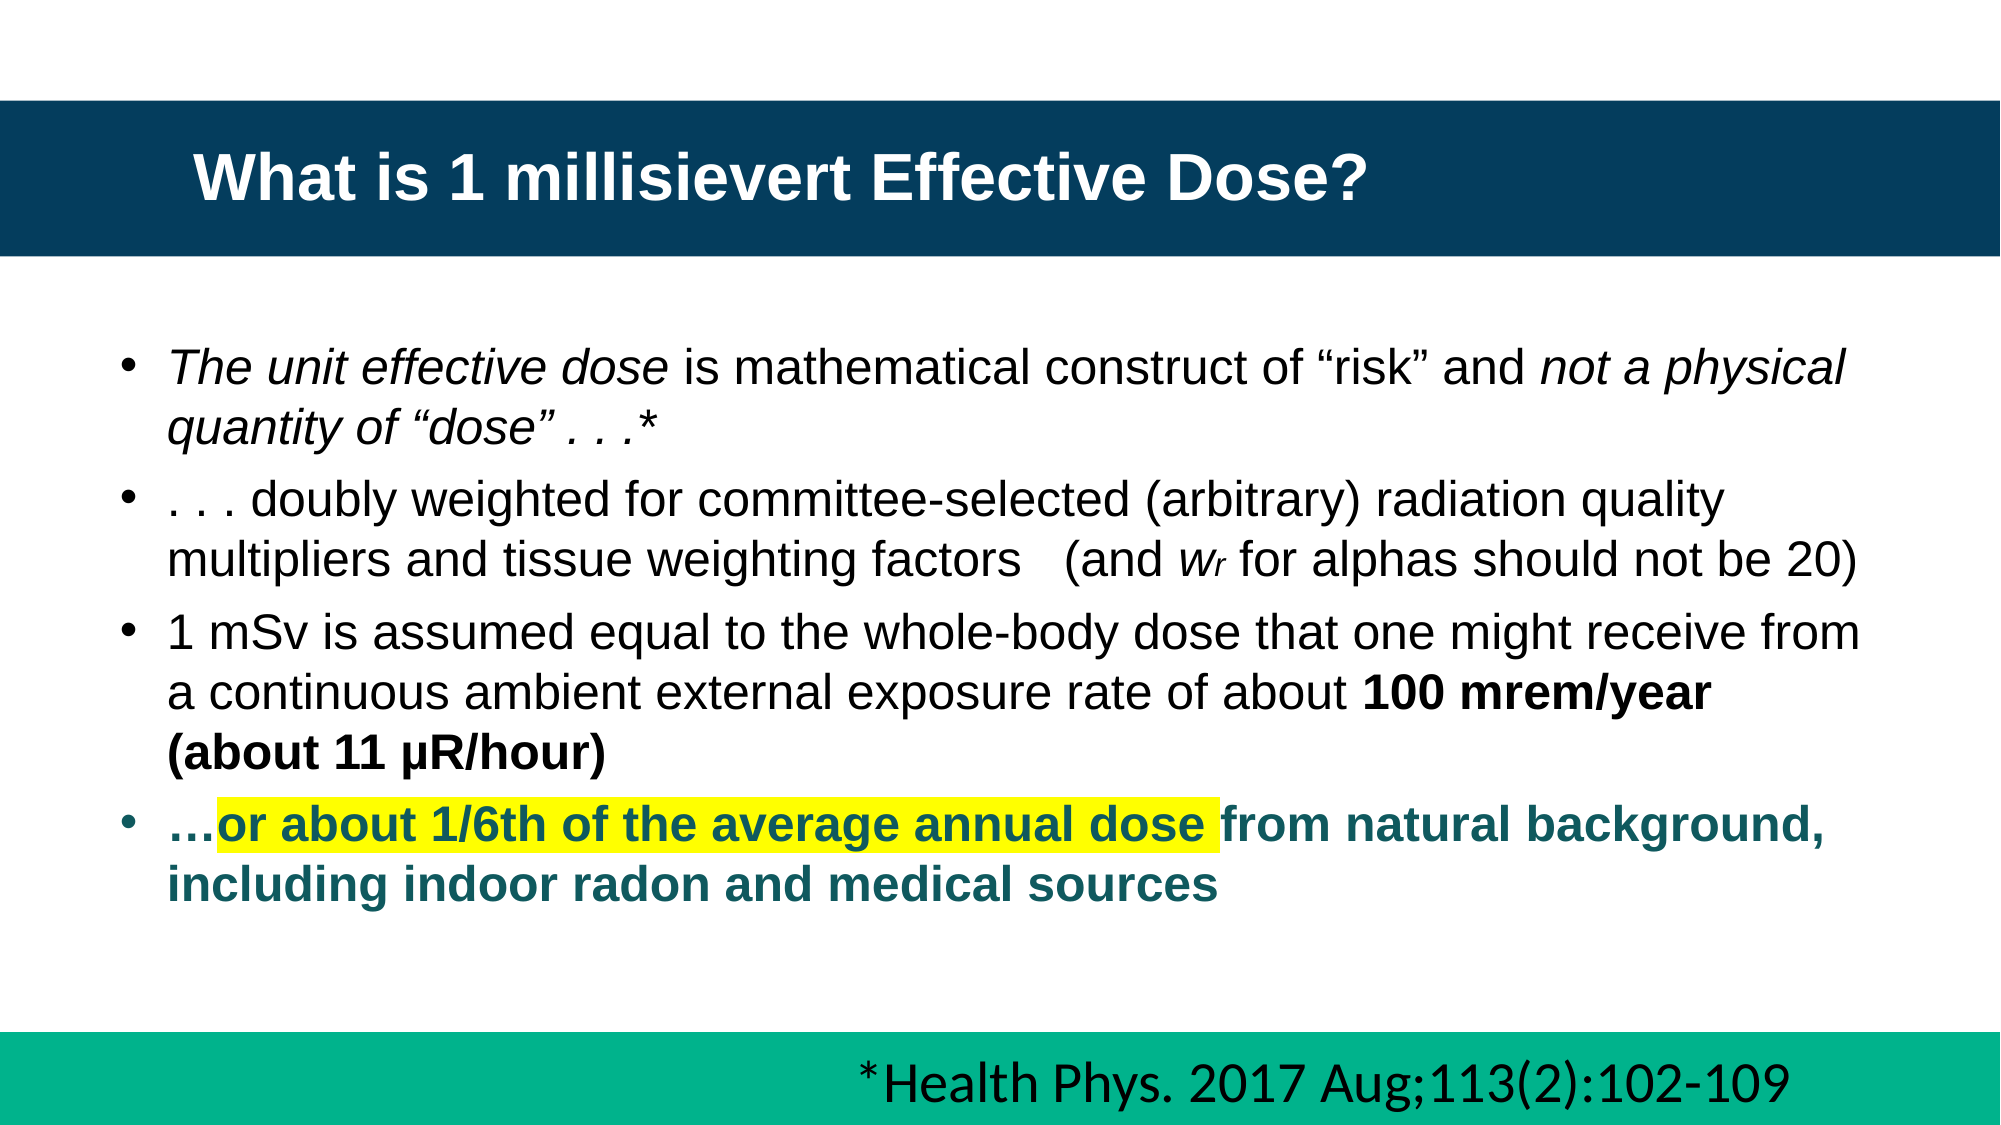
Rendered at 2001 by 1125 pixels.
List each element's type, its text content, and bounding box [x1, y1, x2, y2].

text_box What is 1 millisievert Effective Dose? [179, 126, 1966, 221]
text_box *Health Phys. 2017 Aug;113(2):102-109 [839, 1037, 2000, 1122]
text_box [0, 1032, 2000, 1125]
text_box [0, 99, 2000, 258]
text_box The unit effective dose is mathematical construct of “risk” and not a physical quantity of “dose” . . .* . . . doubly weighted for committee-selected (arbitrary) radiation quality multipliers and tissue weighting factors (and wr for alphas should not be 20) 1 mSv is assumed equal to the whole-body dose that one might receive from a continuous ambient external exposure rate of about 100 mrem/year (about 11 µR/hour) …or about 1/6th of the average annual dose from natural background, including indoor radon and medical sources [105, 326, 1906, 920]
